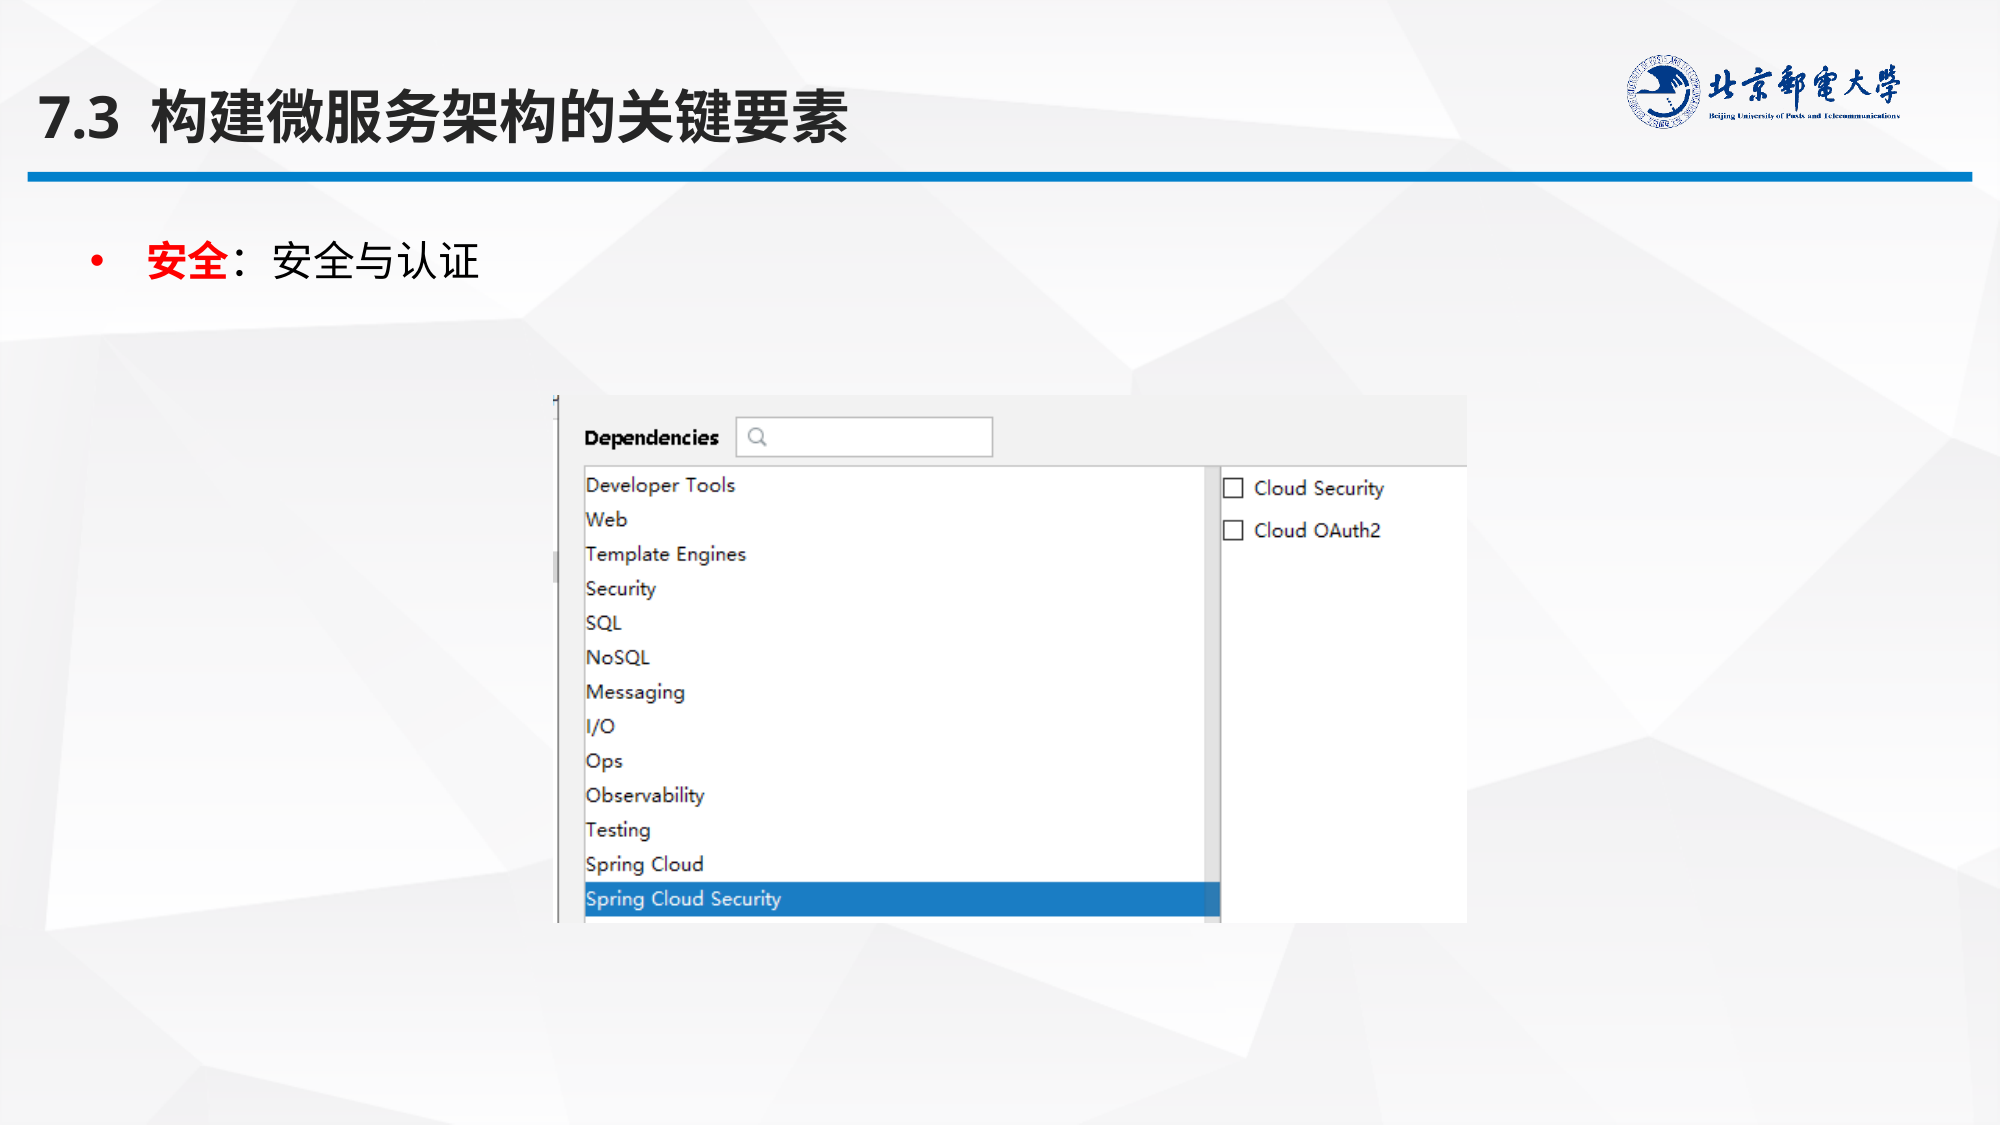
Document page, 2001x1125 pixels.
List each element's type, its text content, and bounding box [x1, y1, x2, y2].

picture [0, 0, 2000, 1125]
text_box 安全：安全与认证 [0, 202, 1914, 293]
text_box [63, 202, 1953, 698]
text_box 7.3 构建微服务架构的关键要素 [23, 73, 1083, 158]
text_box [26, 171, 1973, 183]
